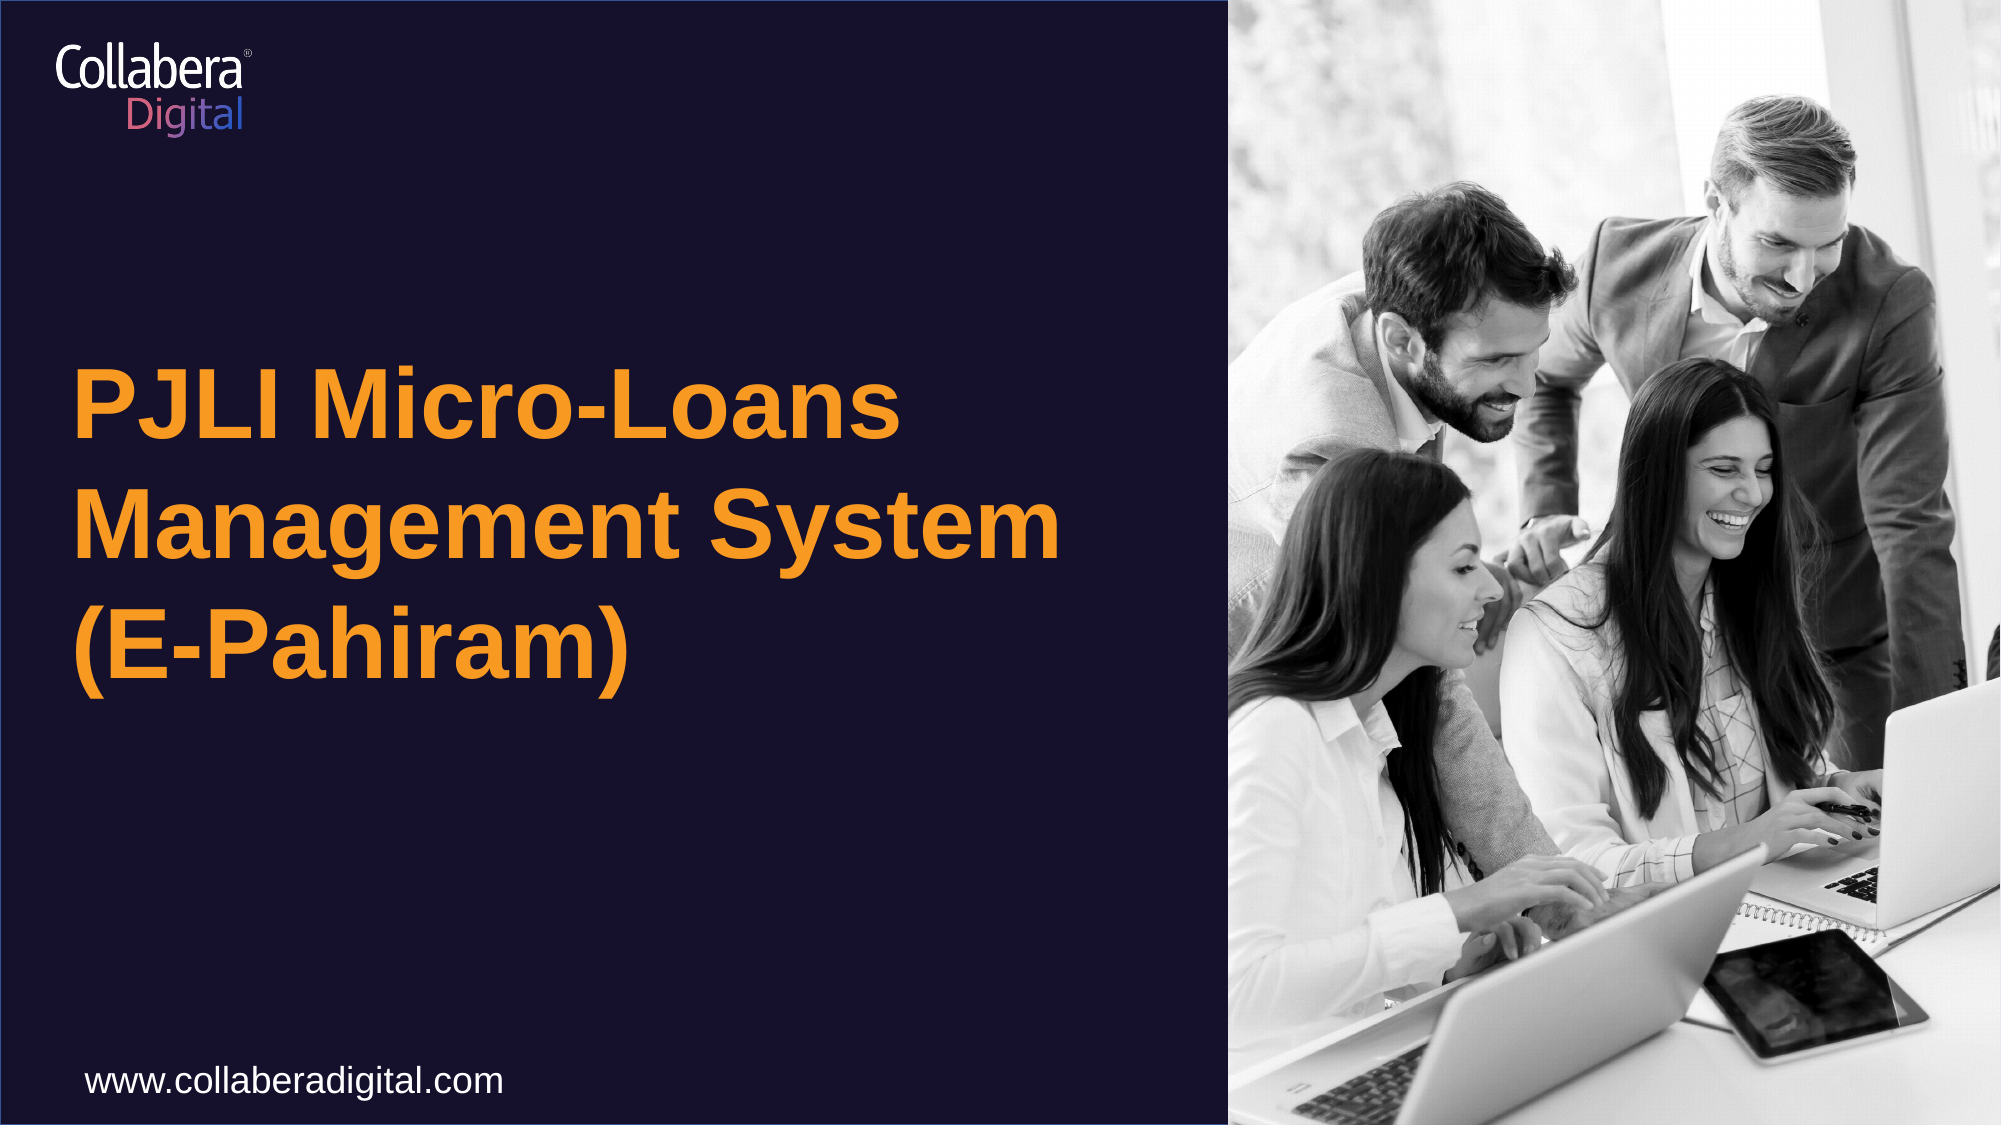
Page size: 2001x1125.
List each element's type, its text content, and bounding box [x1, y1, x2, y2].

picture [1228, 0, 2000, 1125]
picture [56, 42, 252, 138]
text_box www.collaberadigital.com [56, 1048, 533, 1109]
text_box PJLI Micro-Loans Management System (E-Pahiram) [56, 331, 1115, 706]
